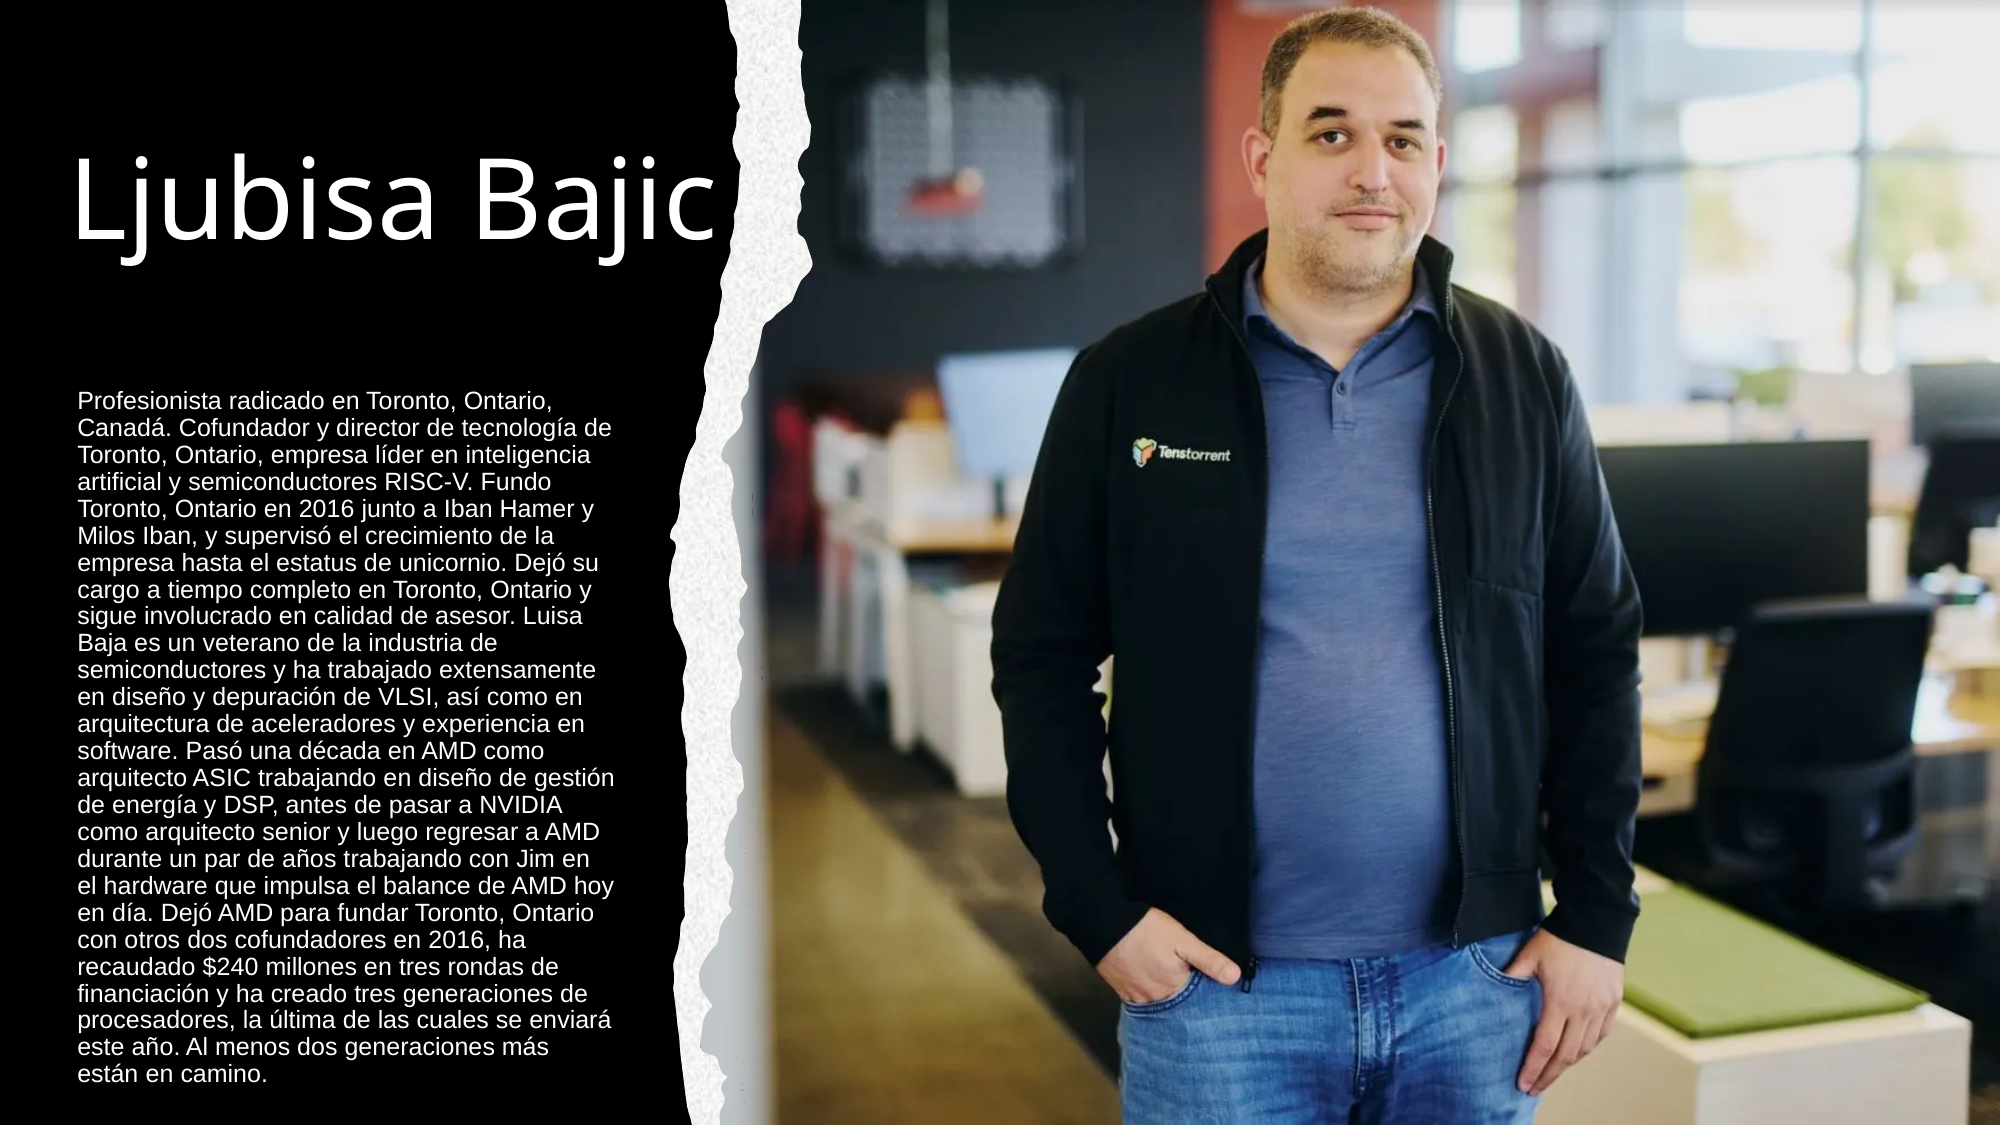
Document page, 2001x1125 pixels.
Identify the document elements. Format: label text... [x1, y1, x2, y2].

text_box [0, 0, 666, 1125]
subtitle Profesionista radicado en Toronto, Ontario, Canadá. Cofundador y director de tecnología de Toronto, Ontario, empresa líder en inteligencia artificial y semiconductores RISC-V. Fundo Toronto, Ontario en 2016 junto a Iban Hamer y Milos Iban, y supervisó el crecimiento de la empresa hasta el estatus de unicornio. Dejó su cargo a tiempo completo en Toronto, Ontario y sigue involucrado en calidad de asesor. Luisa Baja es un veterano de la industria de semiconductores y ha trabajado extensamente en diseño y depuración de VLSI, así como en arquitectura de aceleradores y experiencia en software. Pasó una década en AMD como arquitecto ASIC trabajando en diseño de gestión de energía y DSP, antes de pasar a NVIDIA como arquitecto senior y luego regresar a AMD durante un par de años trabajando con Jim en el hardware que impulsa el balance de AMD hoy en día. Dejó AMD para fundar Toronto, Ontario con otros dos cofundadores en 2016, ha recaudado $240 millones en tres rondas de financiación y ha creado tres generaciones de procesadores, la última de las cuales se enviará este año. Al menos dos generaciones más están en camino. [62, 380, 632, 1046]
picture [813, 0, 2000, 1125]
title Ljubisa Bajic [53, 87, 663, 272]
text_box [668, 0, 813, 1125]
